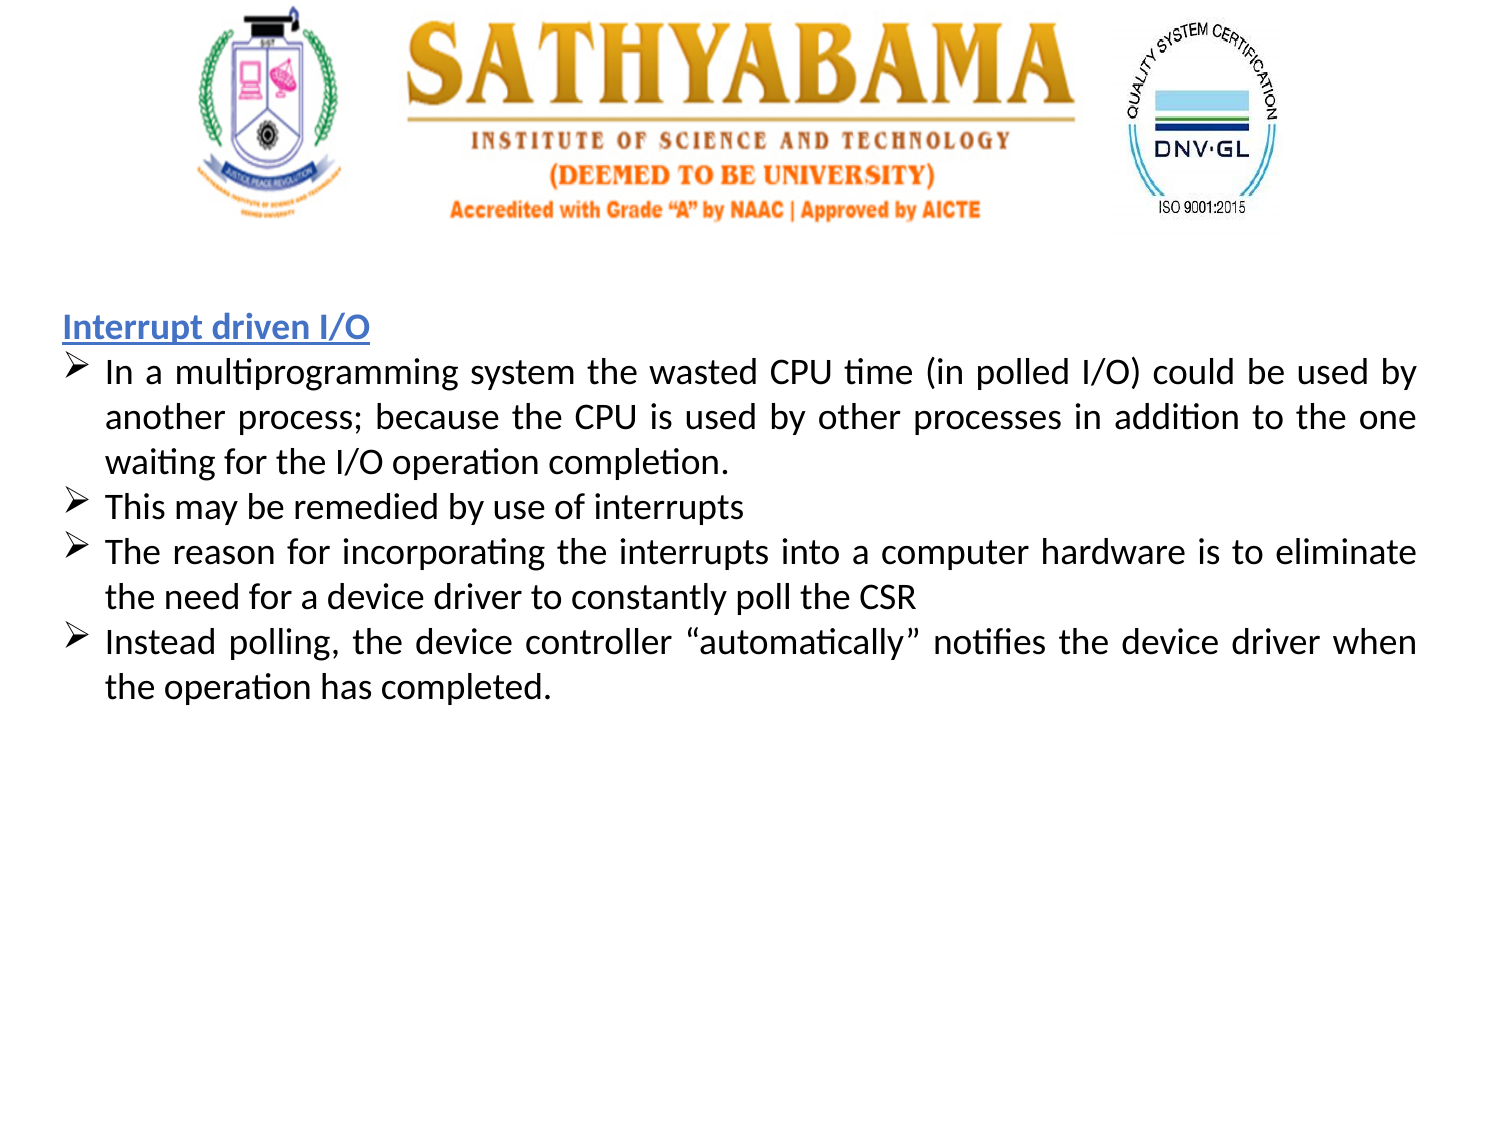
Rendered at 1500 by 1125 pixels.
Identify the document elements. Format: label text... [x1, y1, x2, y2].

picture [186, 3, 352, 227]
picture [1112, 8, 1283, 238]
picture [397, 0, 1084, 230]
text_box Interrupt driven I/O In a multiprogramming system the wasted CPU time (in polled I/O) could be used by another process; because the CPU is used by other processes in addition to the one waiting for the I/O operation completion. This may be remedied by use of interrupts The reason for incorporating the interrupts into a computer hardware is to eliminate the need for a device driver to constantly poll the CSR Instead polling, the device controller “automatically” notifies the device driver when the operation has completed. [47, 294, 1434, 882]
